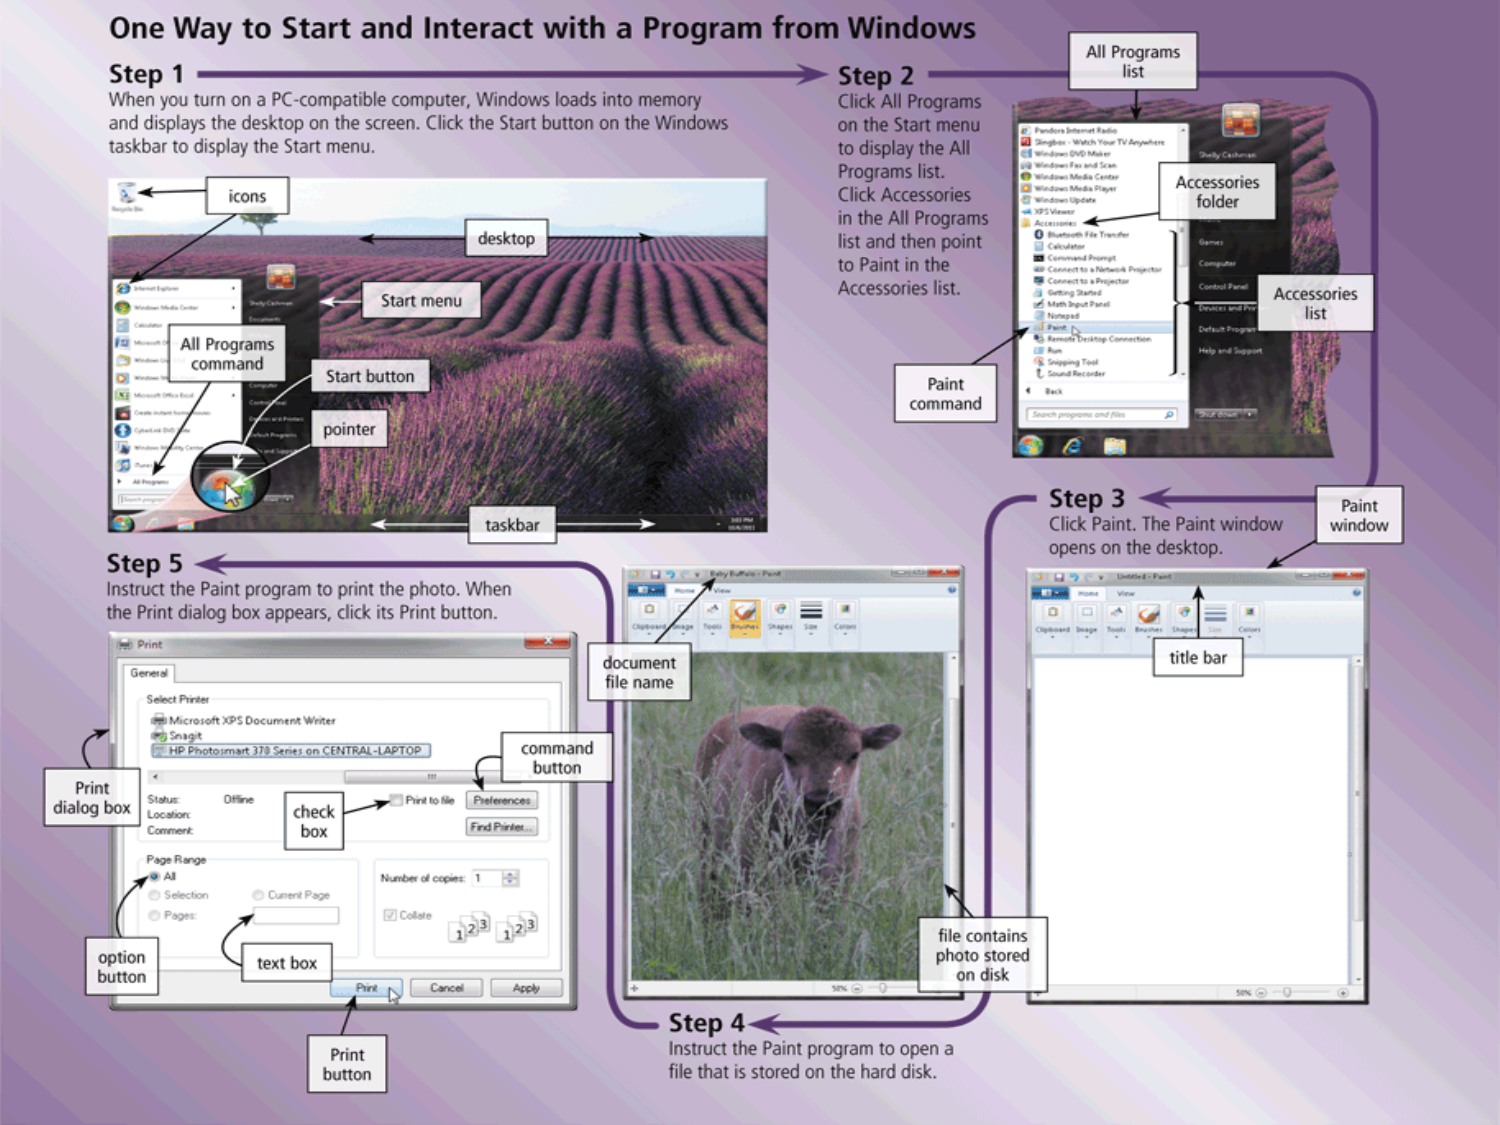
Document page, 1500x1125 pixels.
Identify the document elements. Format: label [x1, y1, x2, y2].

list [0, 0, 1500, 1125]
